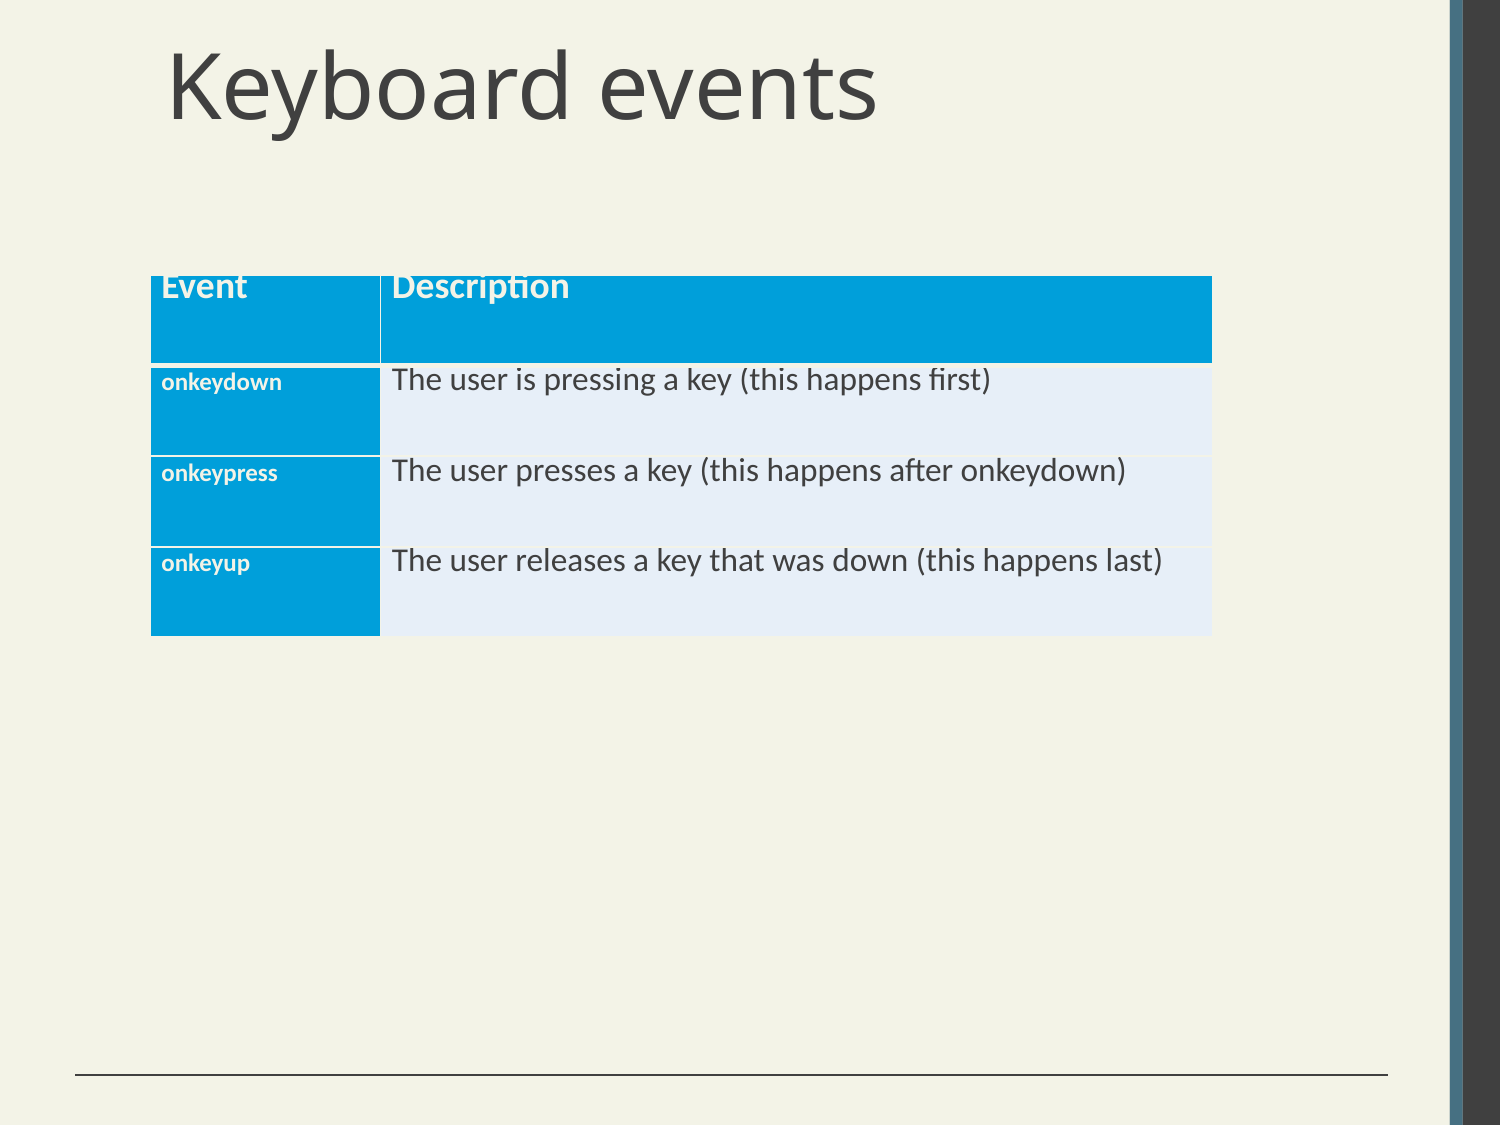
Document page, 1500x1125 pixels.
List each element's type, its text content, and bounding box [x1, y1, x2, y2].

table_cell The user is pressing a key (this happens first) [381, 368, 1212, 455]
table_header Event [151, 276, 380, 363]
title Keyboard events [150, 20, 1425, 188]
table_header Description [381, 276, 1212, 363]
table_cell onkeypress [151, 457, 380, 546]
table_cell The user releases a key that was down (this happens last) [381, 548, 1212, 636]
table_cell onkeyup [151, 548, 380, 636]
table_cell The user presses a key (this happens after onkeydown) [381, 457, 1212, 546]
table_cell onkeydown [151, 368, 380, 455]
